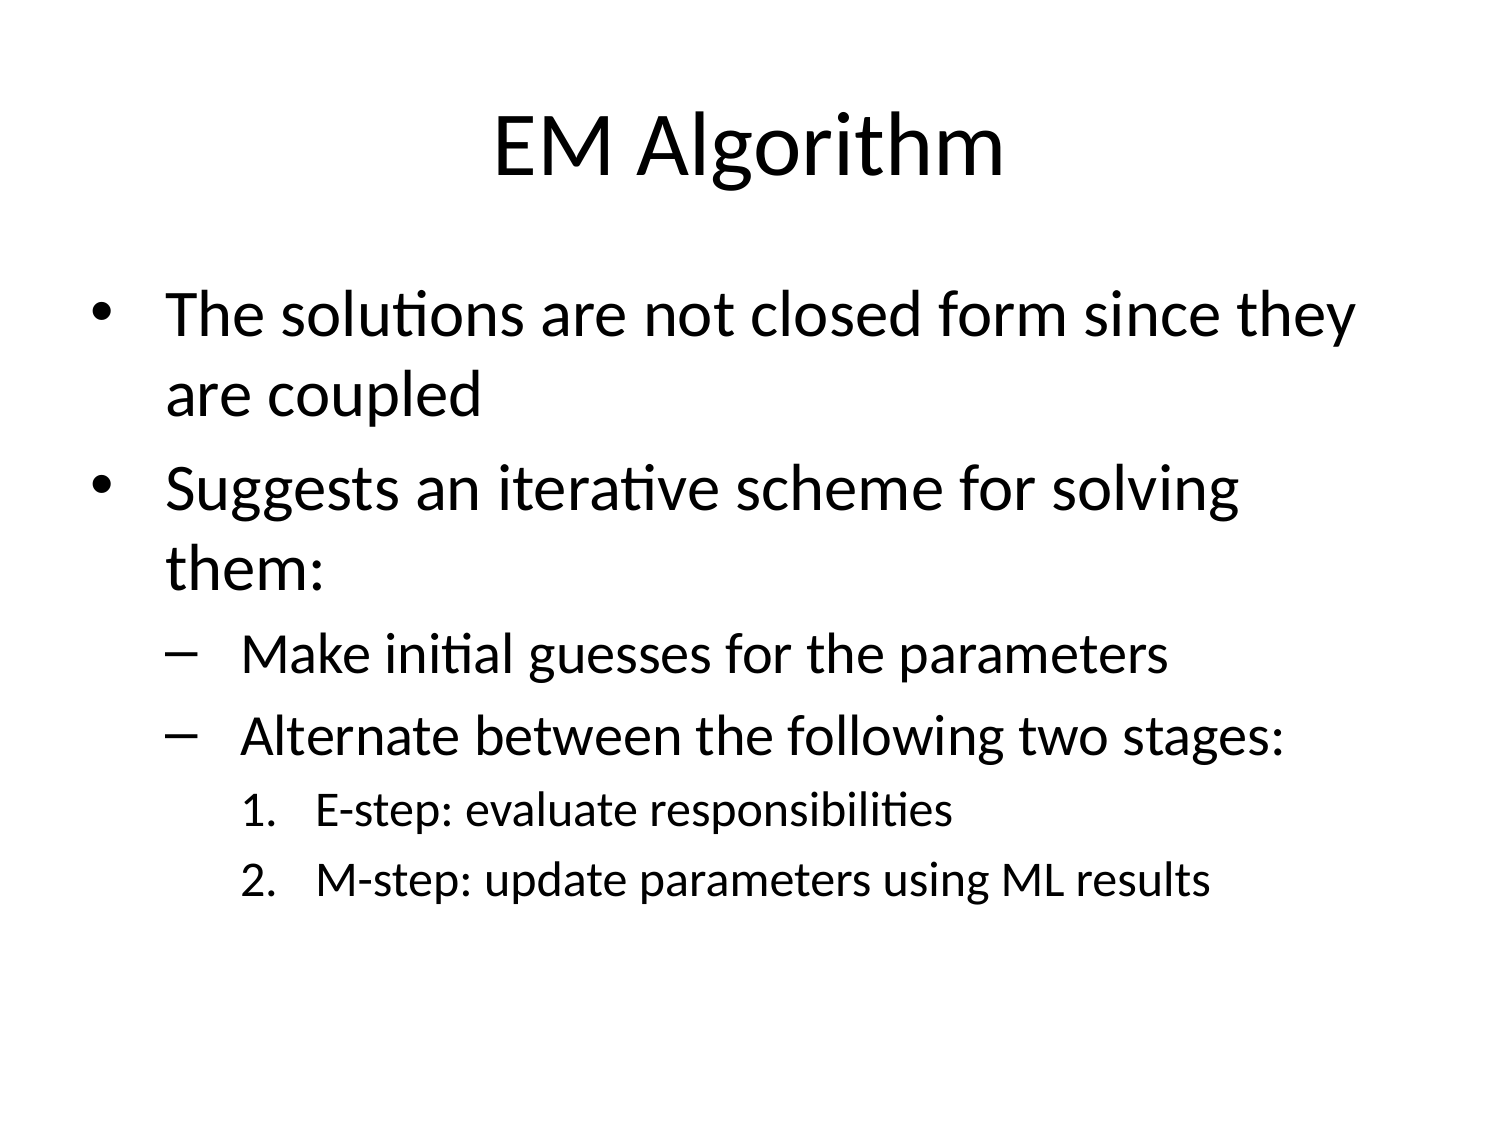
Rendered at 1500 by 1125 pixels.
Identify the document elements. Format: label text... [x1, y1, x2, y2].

list The solutions are not closed form since they are coupled Suggests an iterative scheme for solving them: Make initial guesses for the parameters Alternate between the following two stages: E-step: evaluate responsibilities M-step: update parameters using ML results [75, 262, 1425, 1005]
title EM Algorithm [75, 45, 1425, 233]
